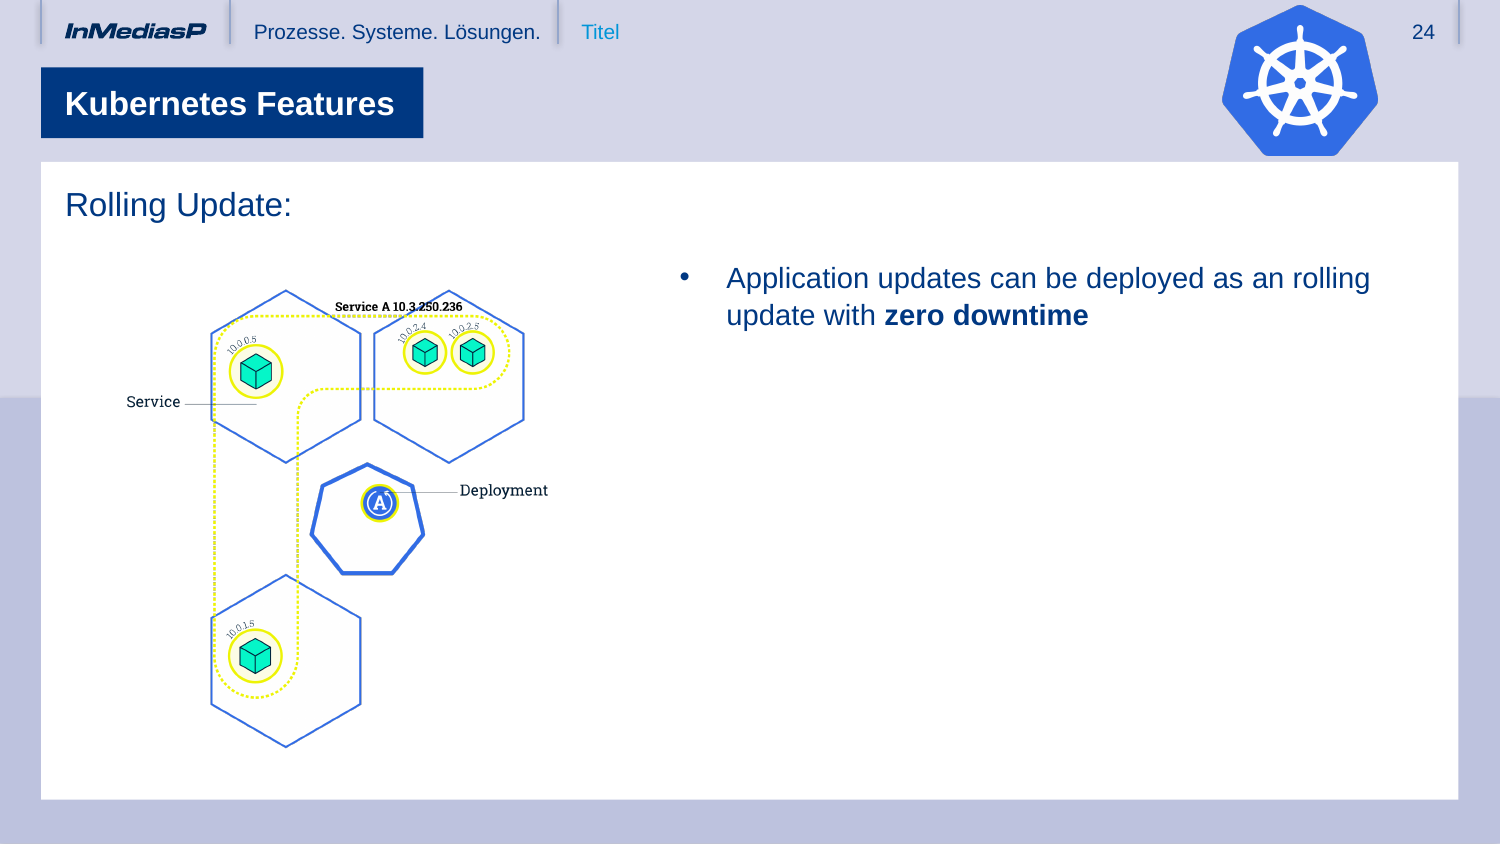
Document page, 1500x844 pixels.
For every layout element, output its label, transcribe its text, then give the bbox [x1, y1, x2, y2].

picture [1222, 5, 1378, 157]
list Rolling Update: [64, 185, 1436, 777]
title Kubernetes Features [40, 67, 424, 139]
text_box Application updates can be deployed as an rolling update with zero downtime [684, 256, 1417, 332]
picture [58, 232, 680, 797]
